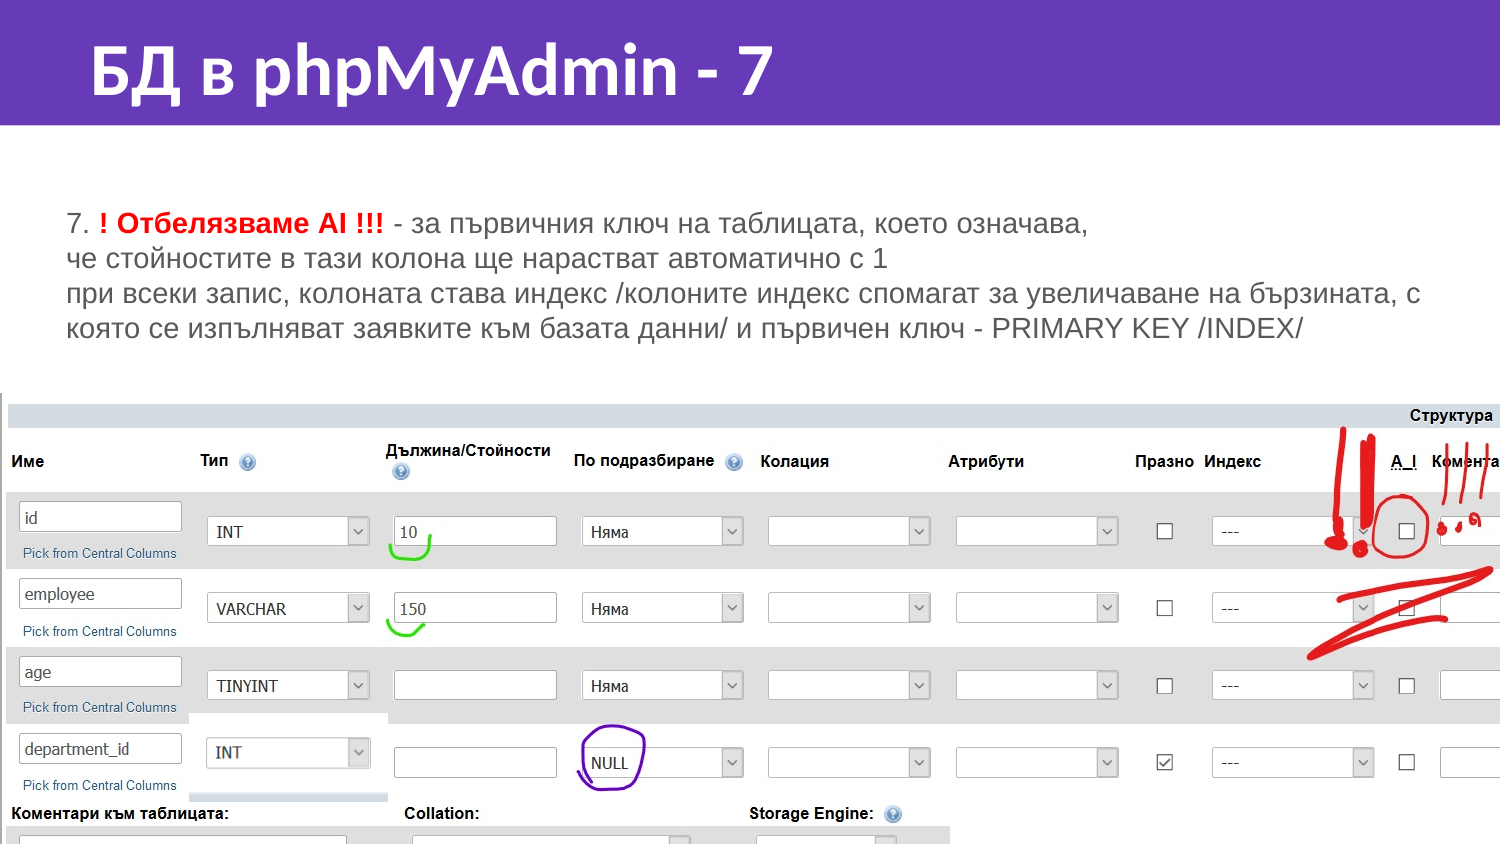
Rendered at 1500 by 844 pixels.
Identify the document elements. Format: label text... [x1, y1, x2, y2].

text_box БД в phpMyAdmin - 7 [0, 4, 1117, 121]
picture [0, 393, 1500, 844]
text_box [0, 0, 1500, 126]
list 7. ! Отбелязваме AI !!! - за първичния ключ на таблицата, което означава, че стойностите в тази колона ще нарастват автоматично с 1 при всеки запис, колоната става индекс /колоните индекс спомагат за увеличаване на бързината, с която се изпълняват заявките към базата данни/ и първичен ключ - PRIMARY KEY /INDEX/ [51, 189, 1449, 391]
